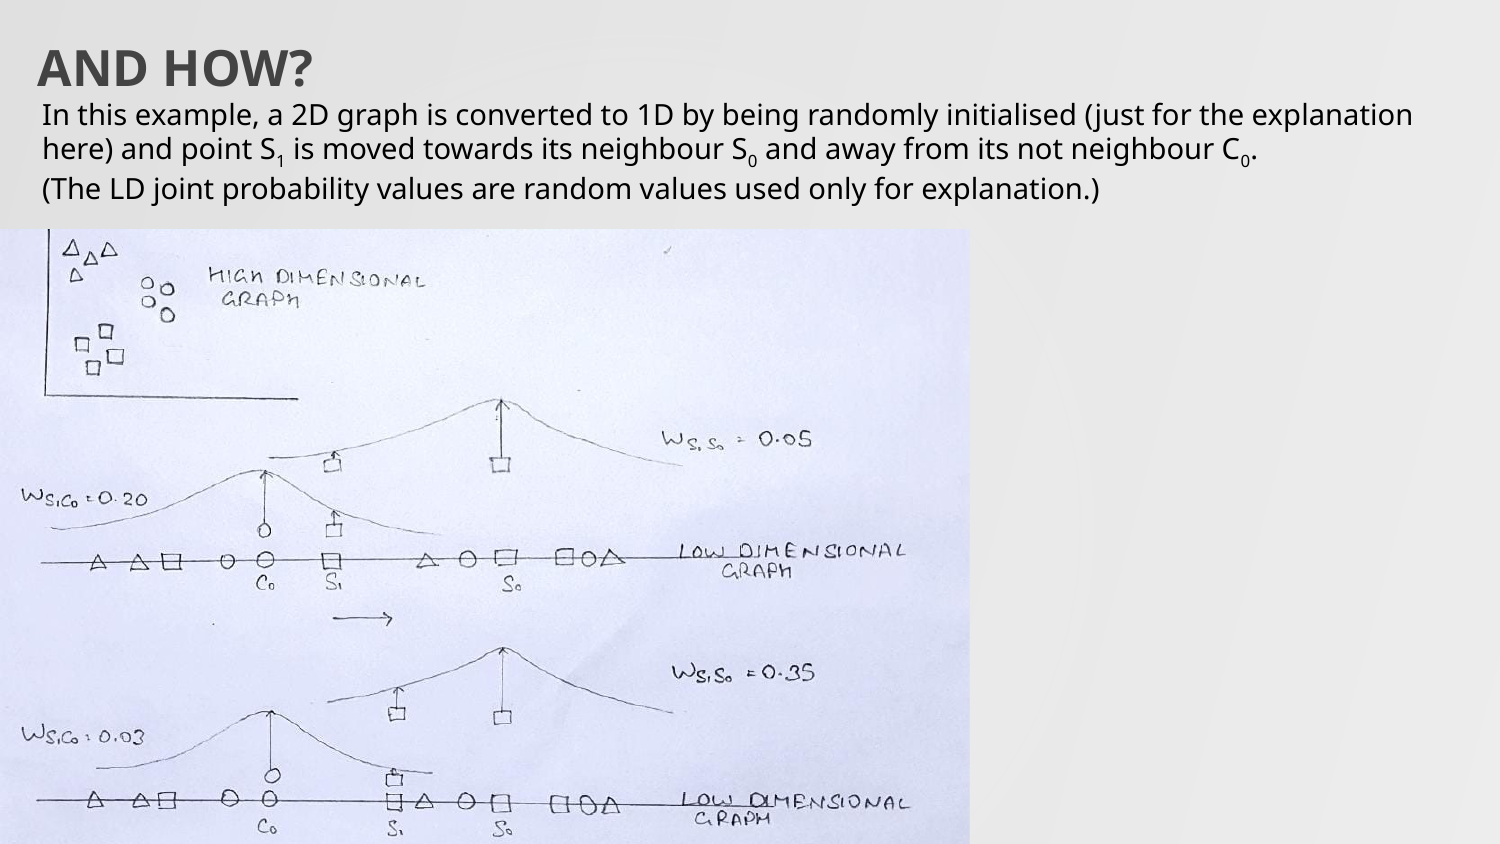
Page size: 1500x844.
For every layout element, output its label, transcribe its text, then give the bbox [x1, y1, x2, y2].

title AND HOW? [0, 21, 604, 177]
text_box In this example, a 2D graph is converted to 1D by being randomly initialised (just for the explanation here) and point S1 is moved towards its neighbour S0 and away from its not neighbour C0. (The LD joint probability values are random values used only for explanation.) [26, 80, 1443, 221]
picture [0, 0, 1500, 844]
